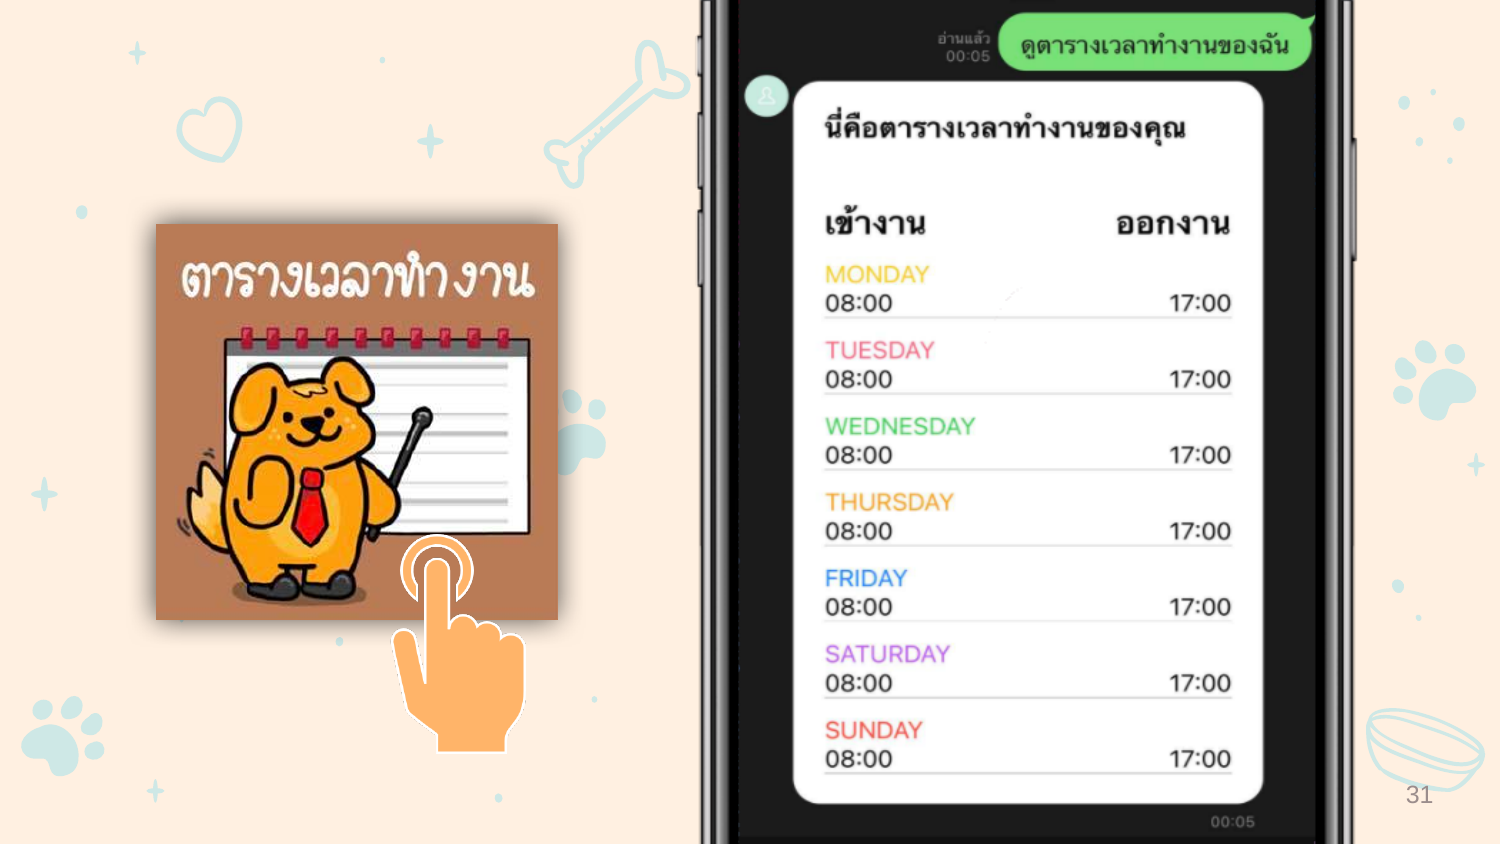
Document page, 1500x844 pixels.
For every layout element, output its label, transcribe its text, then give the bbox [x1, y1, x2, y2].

slide_number 31 [1381, 770, 1449, 816]
picture [155, 223, 585, 771]
picture [677, 0, 1377, 844]
